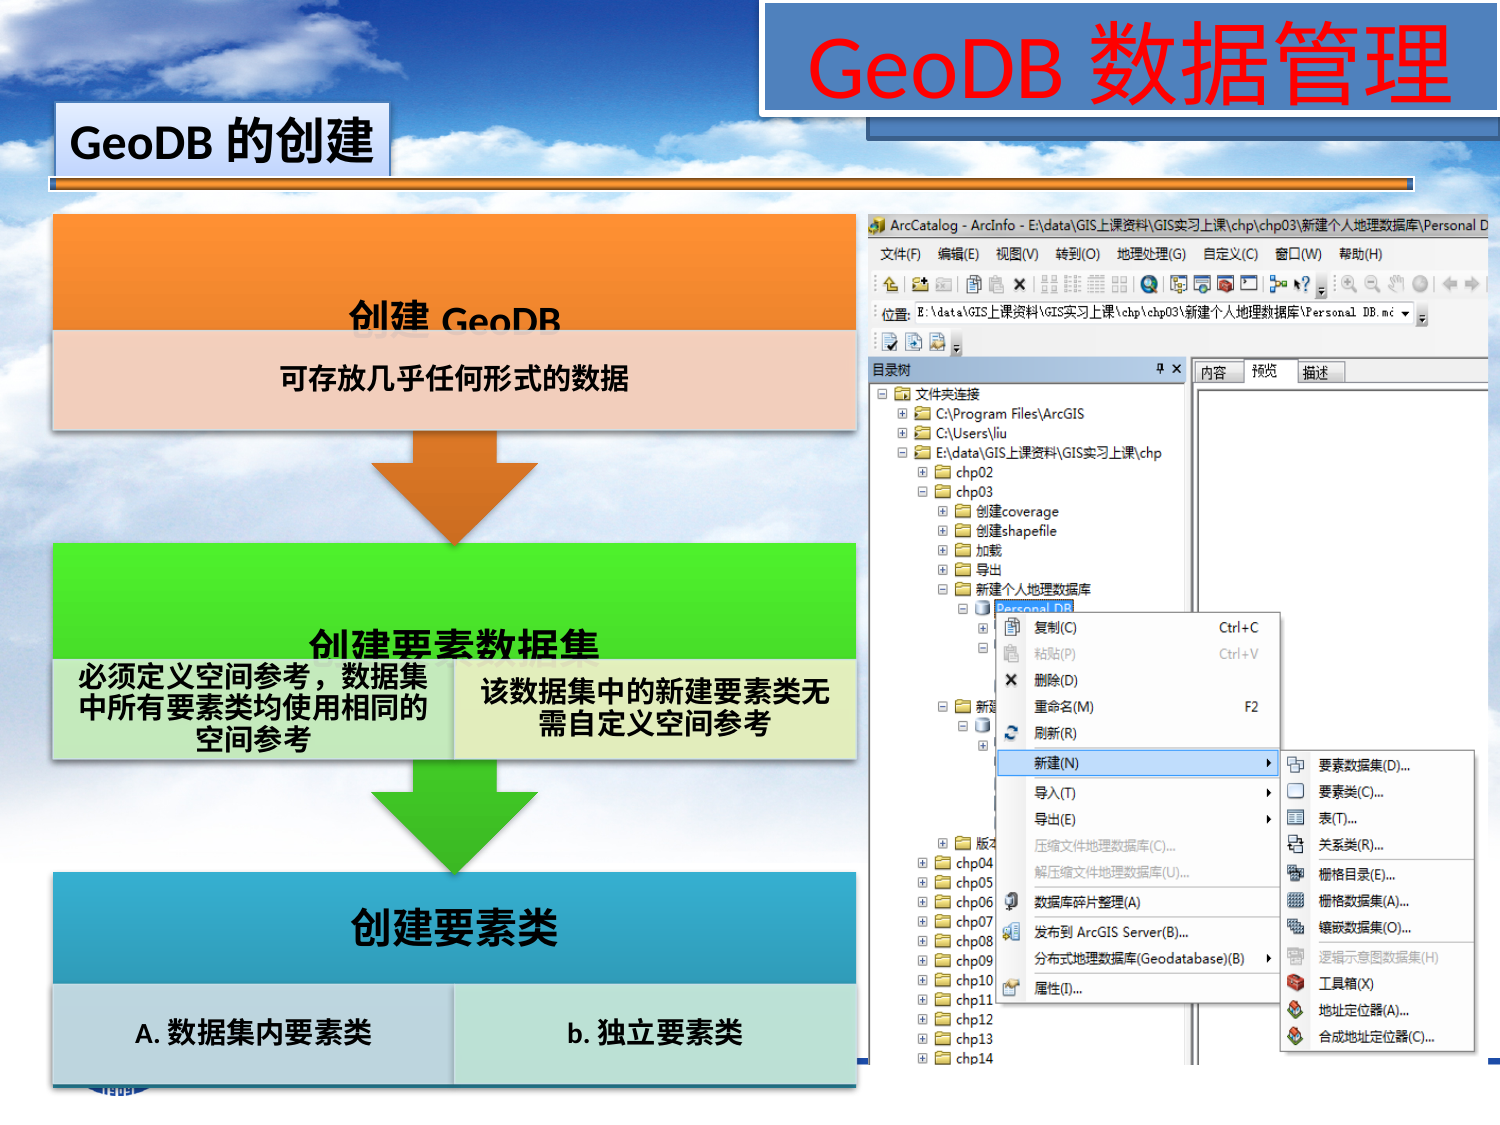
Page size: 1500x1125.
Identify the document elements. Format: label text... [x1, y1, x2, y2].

picture [0, 0, 1500, 1125]
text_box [52, 213, 857, 1089]
text_box GeoDB的创建 [54, 101, 391, 176]
text_box GeoDB数据管理 [759, 0, 1500, 117]
